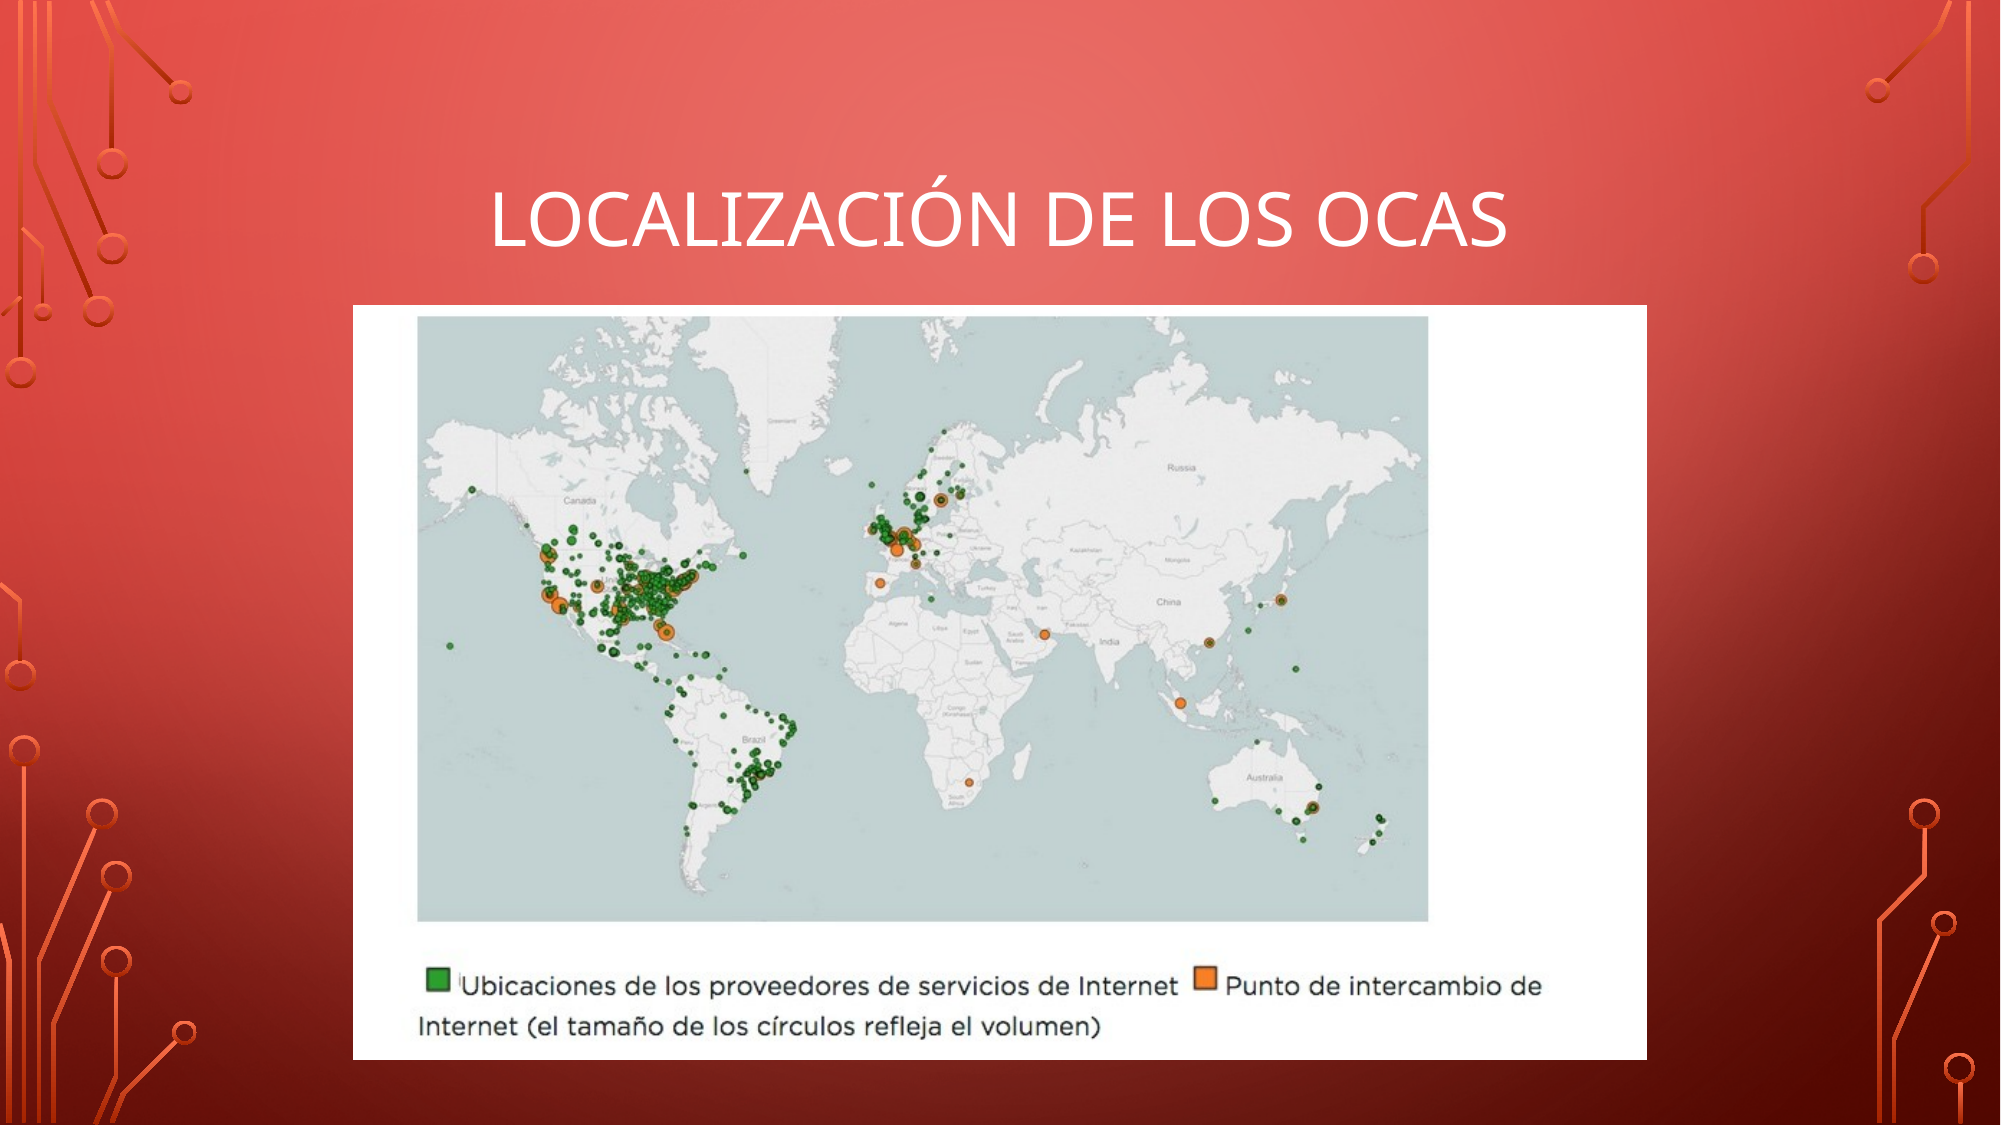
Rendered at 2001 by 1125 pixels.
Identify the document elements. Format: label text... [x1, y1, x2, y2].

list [353, 304, 1647, 1060]
title Localización de los OCAs [187, 101, 1813, 344]
